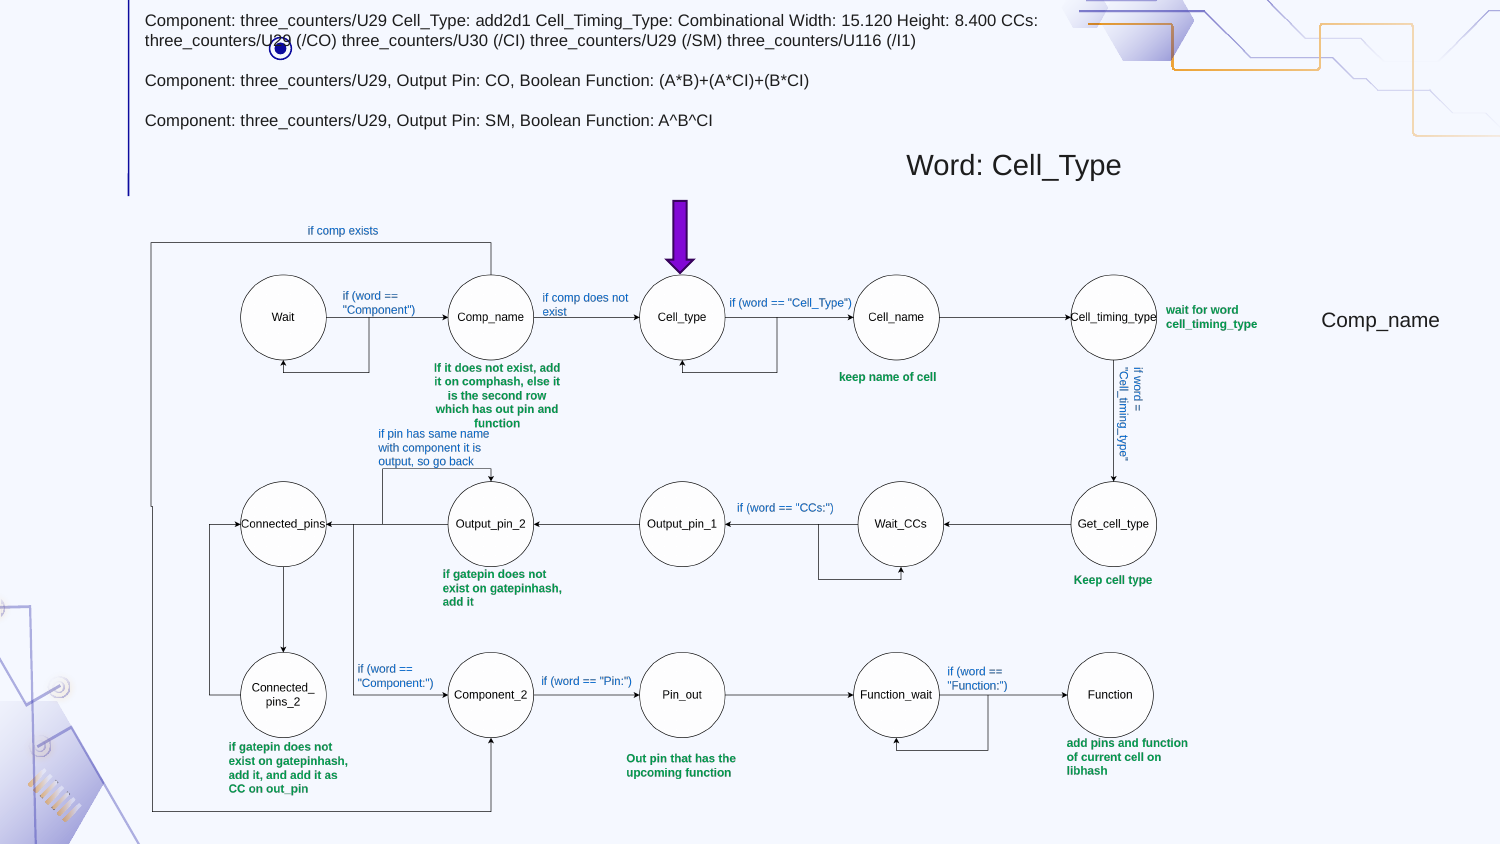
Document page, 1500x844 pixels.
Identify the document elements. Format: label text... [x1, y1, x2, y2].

text_box Comp_name [1306, 299, 1469, 340]
text_box Word: Cell_Type [891, 139, 1275, 189]
picture [146, 217, 1291, 818]
text_box [672, 199, 688, 217]
text_box Component: three_counters/U29 Cell_Type: add2d1 Cell_Timing_Type: Combinational Width: 15.120 Height: 8.400 CCs: three_counters/U29 (/CO) three_counters/U30 (/CI) three_counters/U29 (/SM) three_counters/U116 (/I1) Component: three_counters/U29, Output Pin: CO, Boolean Function: (A*B)+(A*CI)+(B*CI) Component: three_counters/U29, Output Pin: SM, Boolean Function: A^B^CI [129, 2, 1193, 138]
